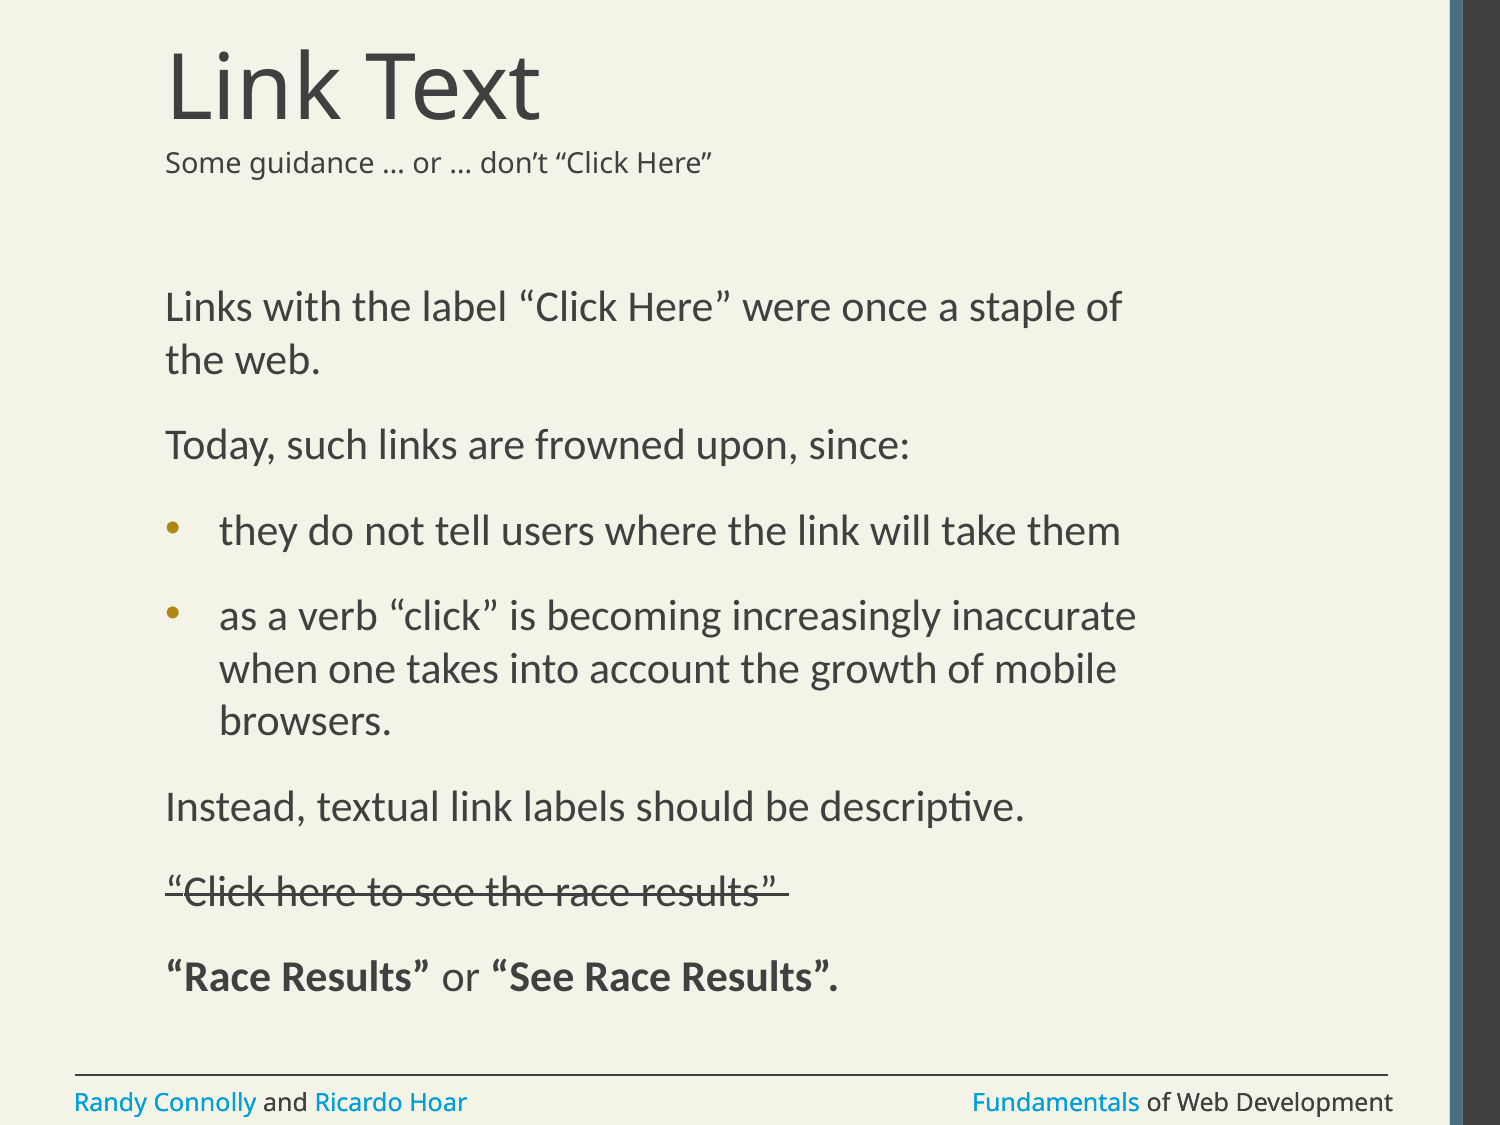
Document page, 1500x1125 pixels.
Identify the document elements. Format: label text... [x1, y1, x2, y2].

list Links with the label “Click Here” were once a staple of the web. Today, such links are frowned upon, since: they do not tell users where the link will take them as a verb “click” is becoming increasingly inaccurate when one takes into account the growth of mobile browsers. Instead, textual link labels should be descriptive. “Click here to see the race results” “Race Results” or “See Race Results”. [150, 270, 1200, 1013]
list Some guidance … or … don’t “Click Here” [150, 137, 1200, 188]
title Link Text [150, 20, 1425, 188]
